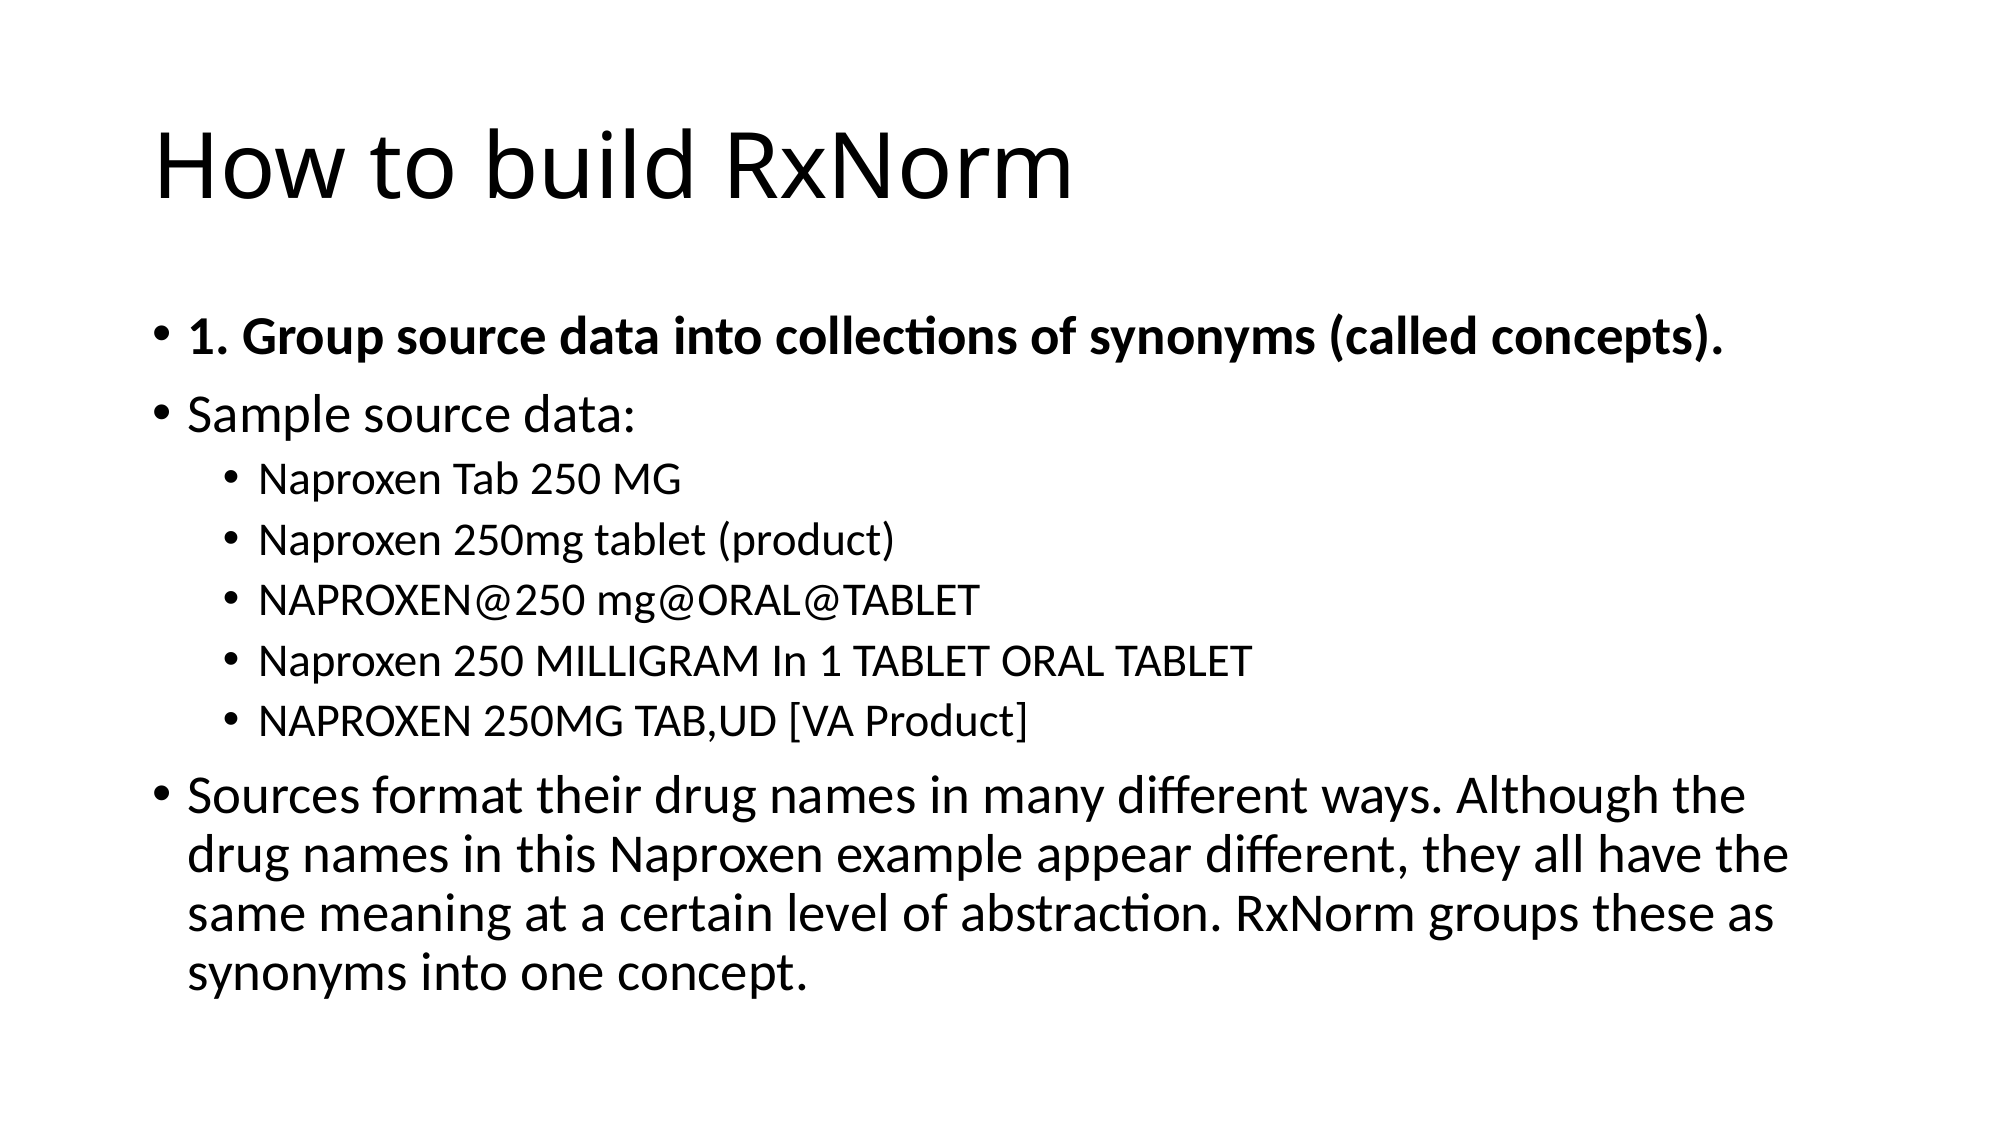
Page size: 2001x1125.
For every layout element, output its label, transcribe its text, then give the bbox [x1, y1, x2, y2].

title How to build RxNorm [137, 59, 1863, 278]
list 1. Group source data into collections of synonyms (called concepts). Sample source data: Naproxen Tab 250 MG Naproxen 250mg tablet (product) NAPROXEN@250 mg@ORAL@TABLET Naproxen 250 MILLIGRAM In 1 TABLET ORAL TABLET NAPROXEN 250MG TAB,UD [VA Product] Sources format their drug names in many different ways. Although the drug names in this Naproxen example appear different, they all have the same meaning at a certain level of abstraction. RxNorm groups these as synonyms into one concept. [137, 299, 1863, 1014]
